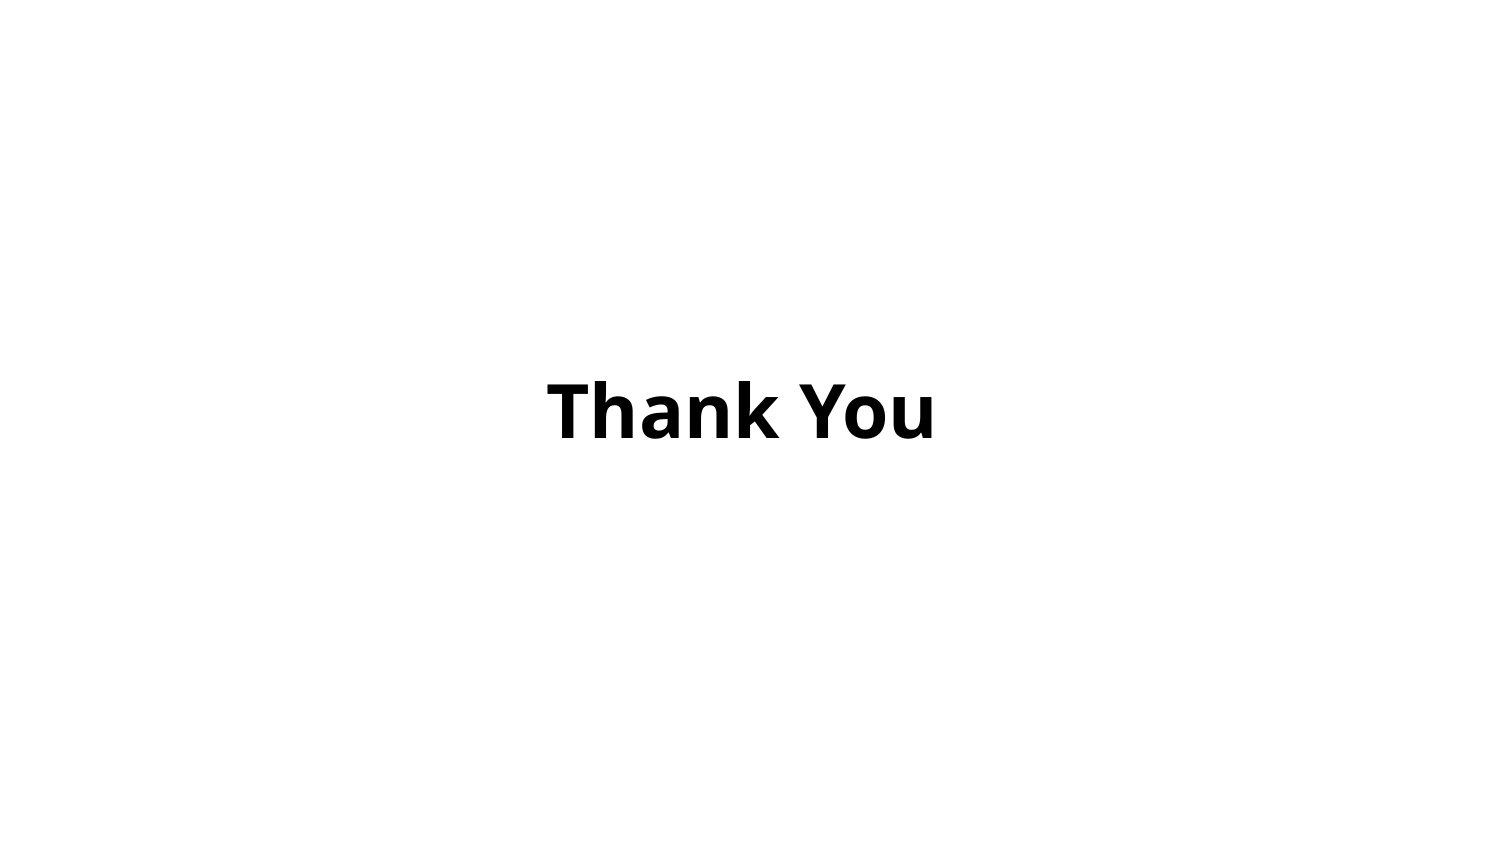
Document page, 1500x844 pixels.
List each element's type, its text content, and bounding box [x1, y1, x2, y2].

text_box Thank You [46, 48, 1439, 796]
